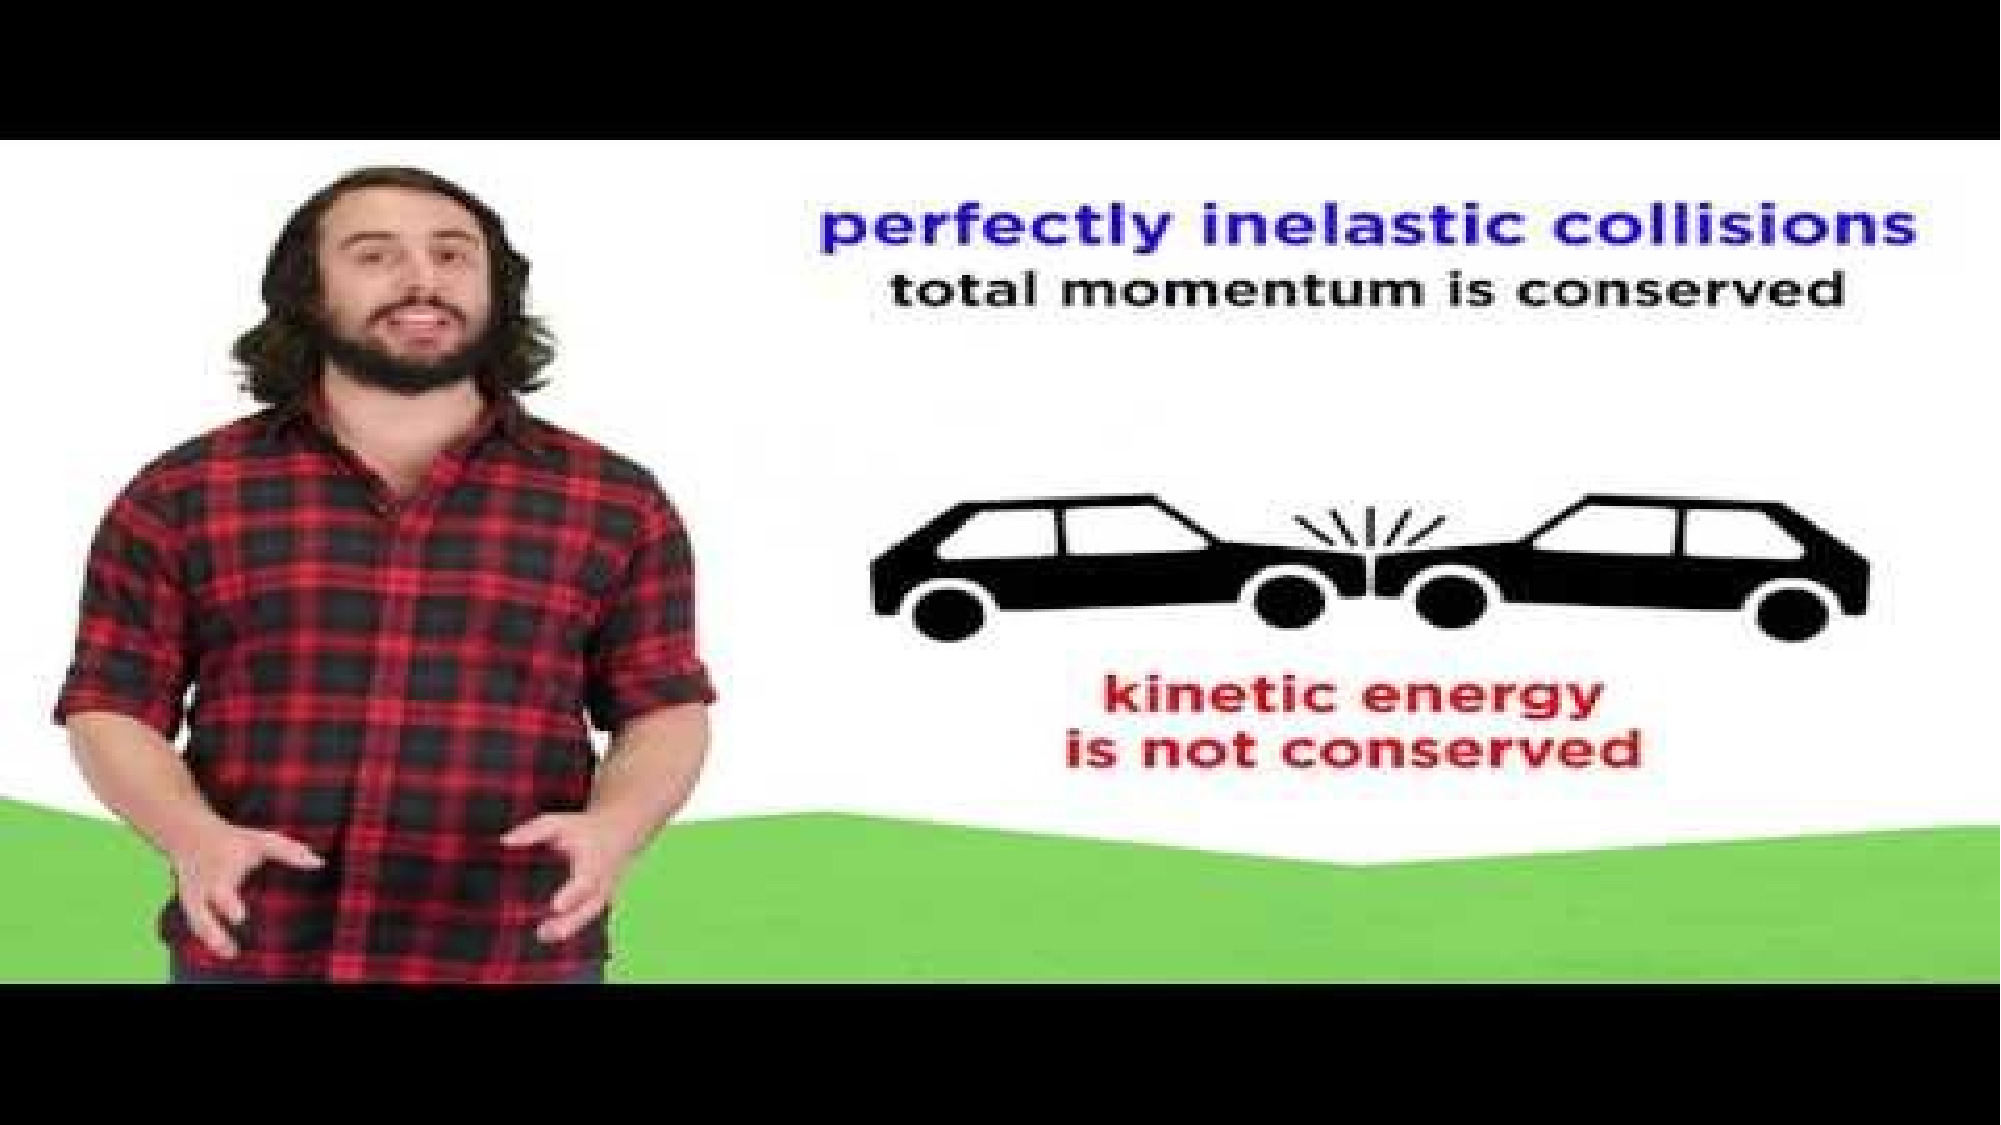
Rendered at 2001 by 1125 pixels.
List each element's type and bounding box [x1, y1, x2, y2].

list [0, 0, 2000, 1125]
